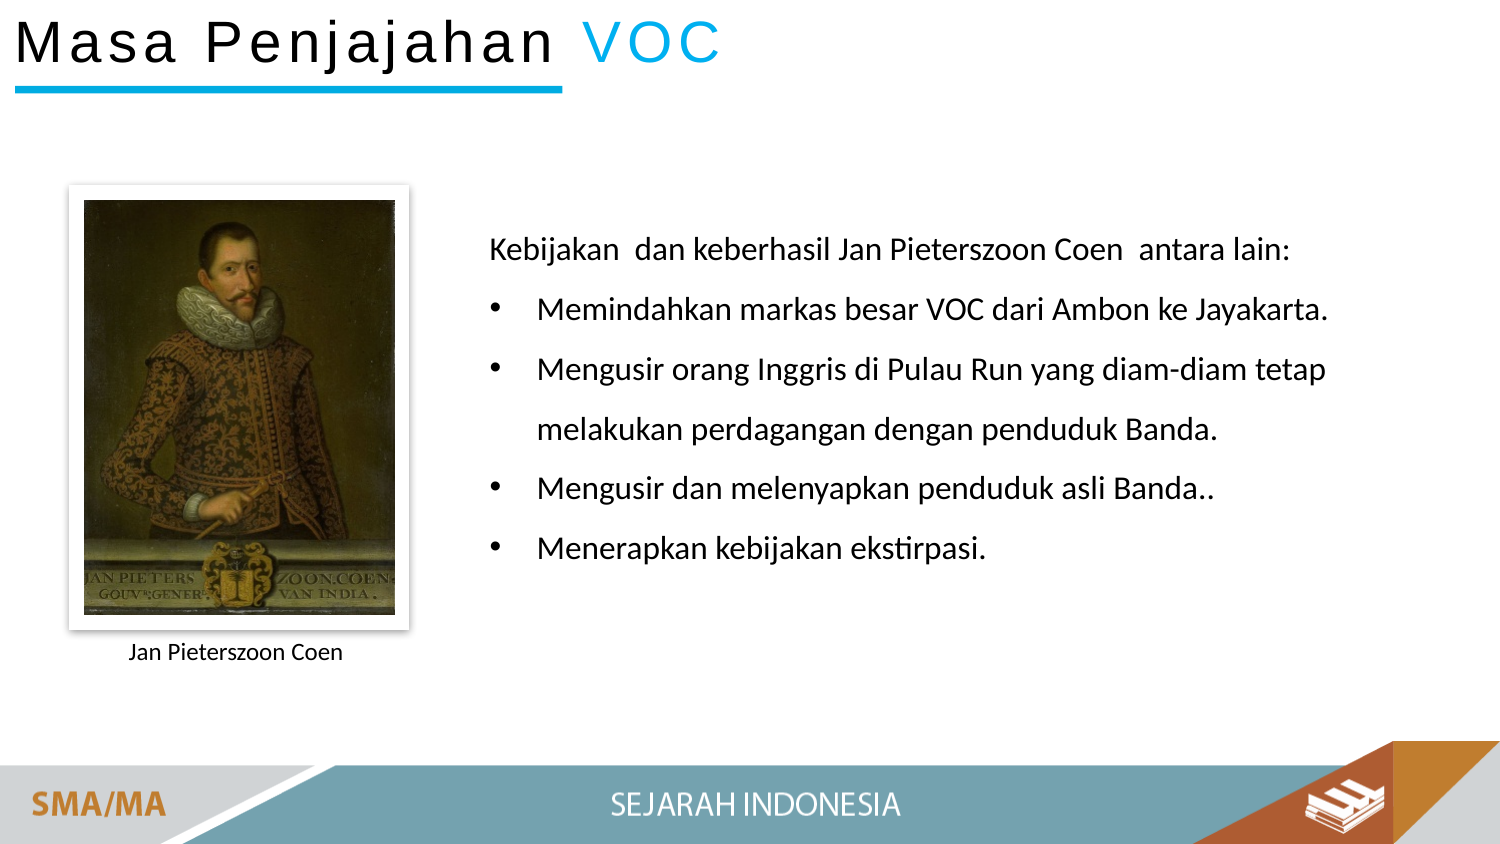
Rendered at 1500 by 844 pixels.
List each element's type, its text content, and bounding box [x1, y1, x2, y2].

text_box Jan Pieterszoon Coen [83, 637, 395, 663]
picture [0, 741, 1500, 844]
picture [83, 199, 395, 616]
text_box Kebijakan dan keberhasil Jan Pieterszoon Coen antara lain: Memindahkan markas besar VOC dari Ambon ke Jayakarta. Mengusir orang Inggris di Pulau Run yang diam-diam tetap melakukan perdagangan dengan penduduk Banda. Mengusir dan melenyapkan penduduk asli Banda.. Menerapkan kebijakan ekstirpasi. [474, 199, 1450, 574]
text_box Masa Penjajahan VOC [0, 0, 1500, 111]
